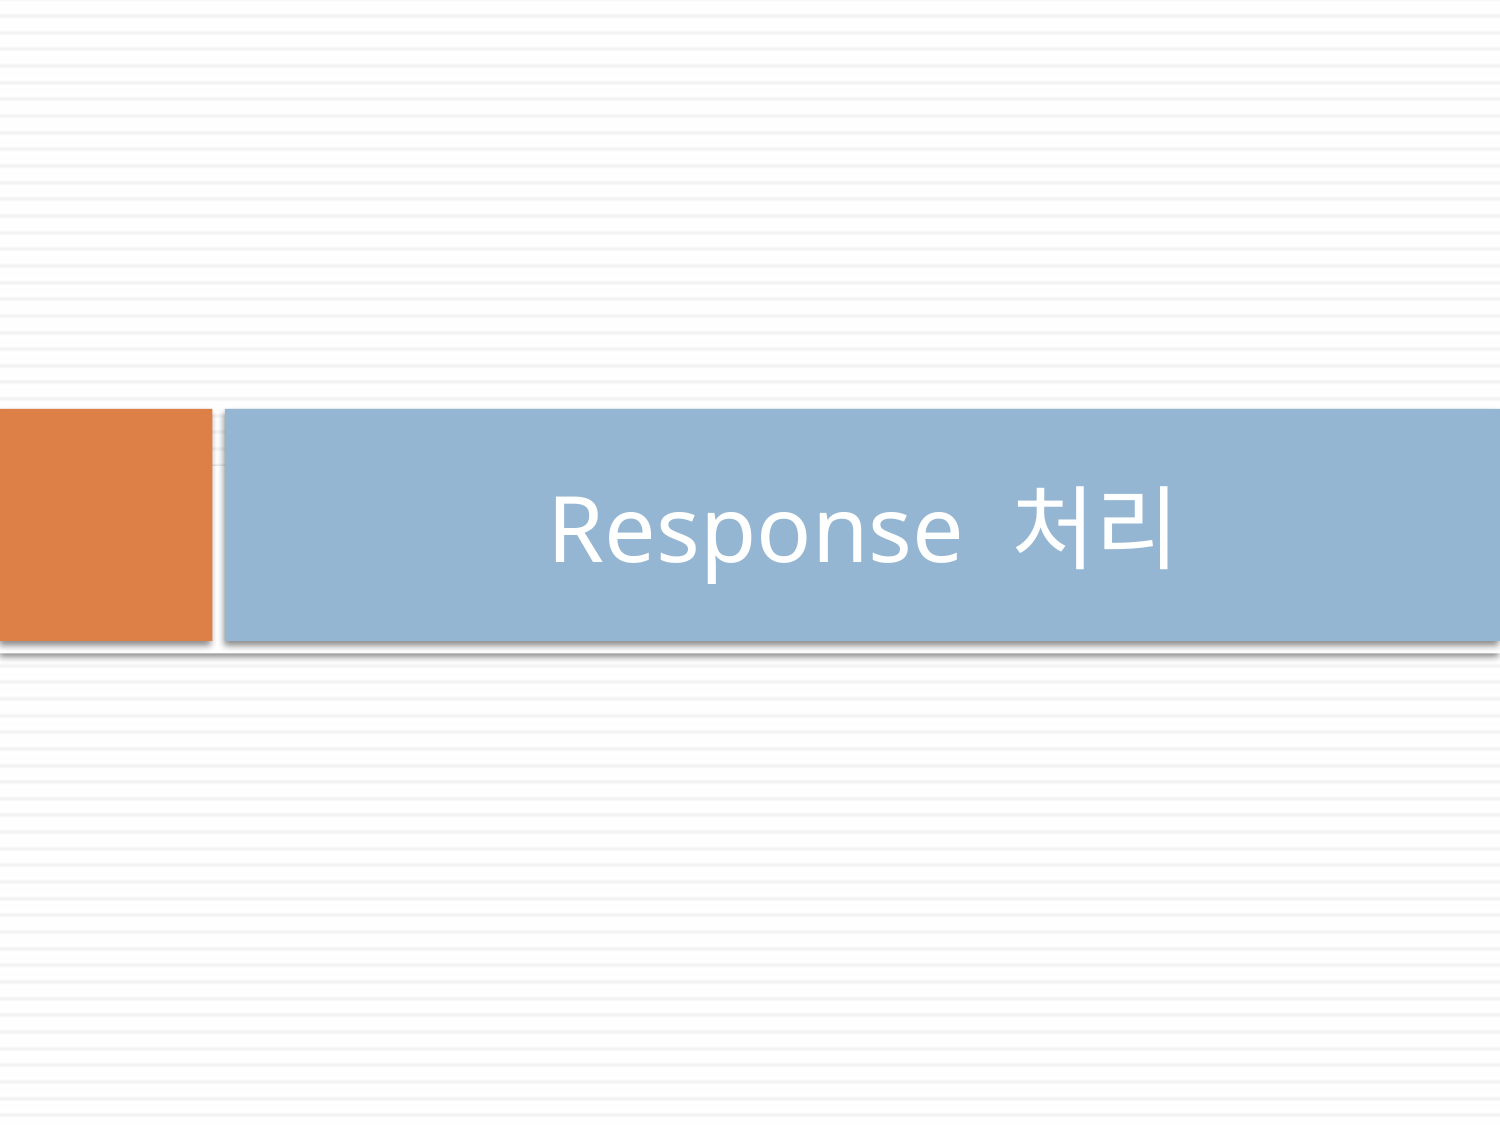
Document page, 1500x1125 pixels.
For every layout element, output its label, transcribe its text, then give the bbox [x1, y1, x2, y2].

title Response 처리 [238, 444, 1489, 607]
